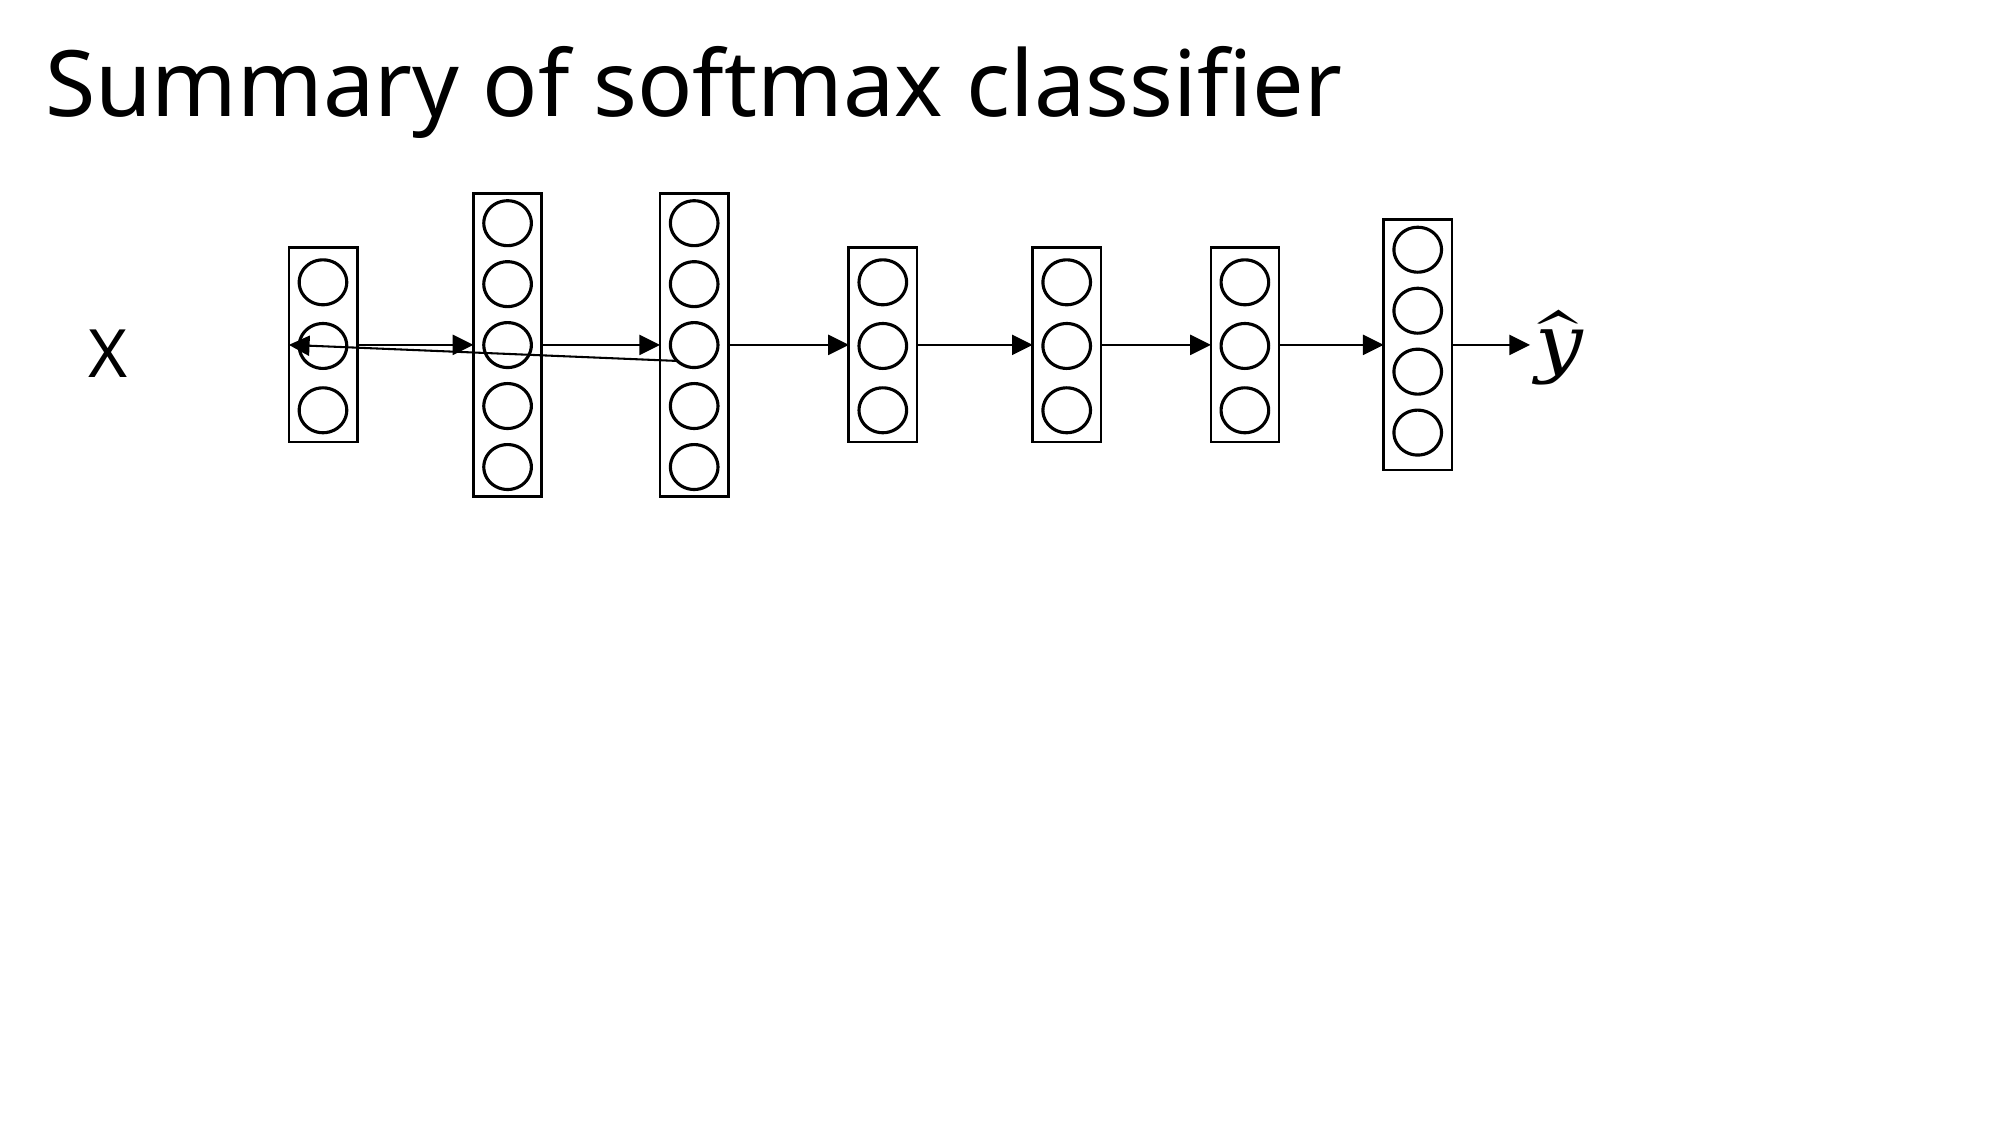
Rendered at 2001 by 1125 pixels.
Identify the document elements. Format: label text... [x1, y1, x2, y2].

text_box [81, 193, 1591, 497]
title Summary of softmax classifier [30, 29, 2000, 248]
